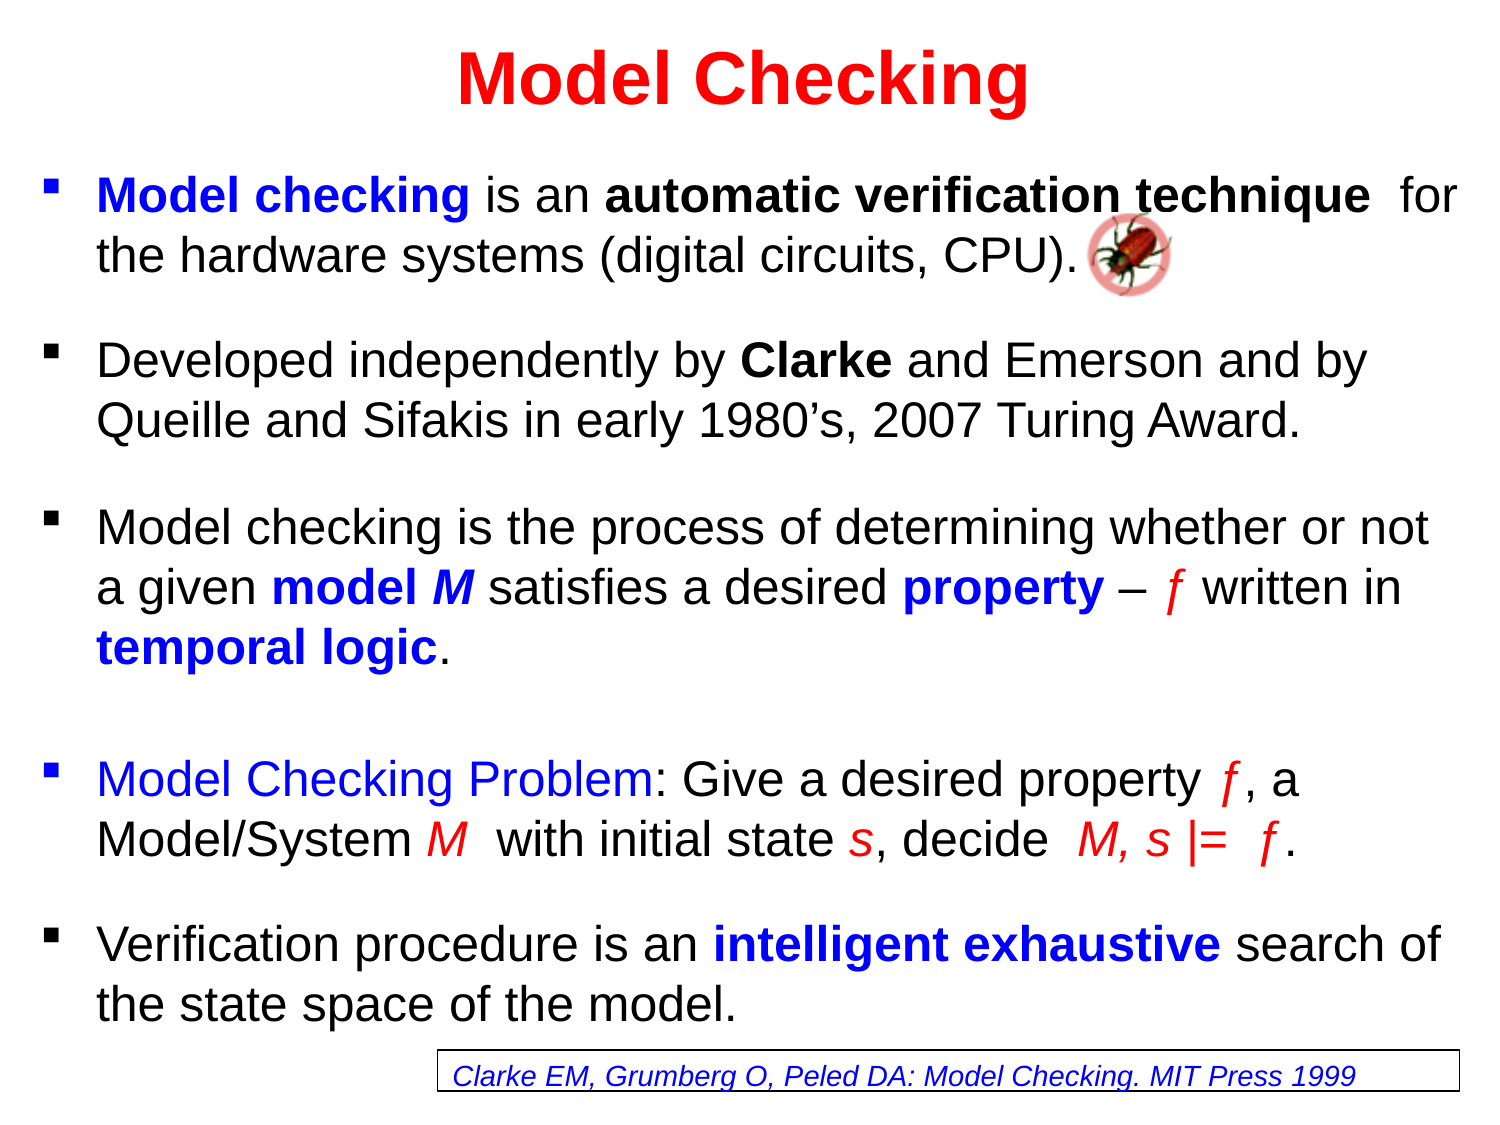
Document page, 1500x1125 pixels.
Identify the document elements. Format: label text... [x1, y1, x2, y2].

list Model checking is an automatic verification technique for the hardware systems (digital circuits, CPU). Developed independently by Clarke and Emerson and by Queille and Sifakis in early 1980’s, 2007 Turing Award. Model checking is the process of determining whether or not a given model M satisfies a desired property – ƒ written in temporal logic. Model Checking Problem: Give a desired property ƒ, a Model/System M with initial state s, decide M, s |= ƒ. Verification procedure is an intelligent exhaustive search of the state space of the model. [24, 154, 1476, 1072]
title Model Checking [75, 11, 1413, 150]
text_box Clarke EM, Grumberg O, Peled DA: Model Checking. MIT Press 1999 [437, 1050, 1460, 1091]
picture [1081, 212, 1176, 301]
